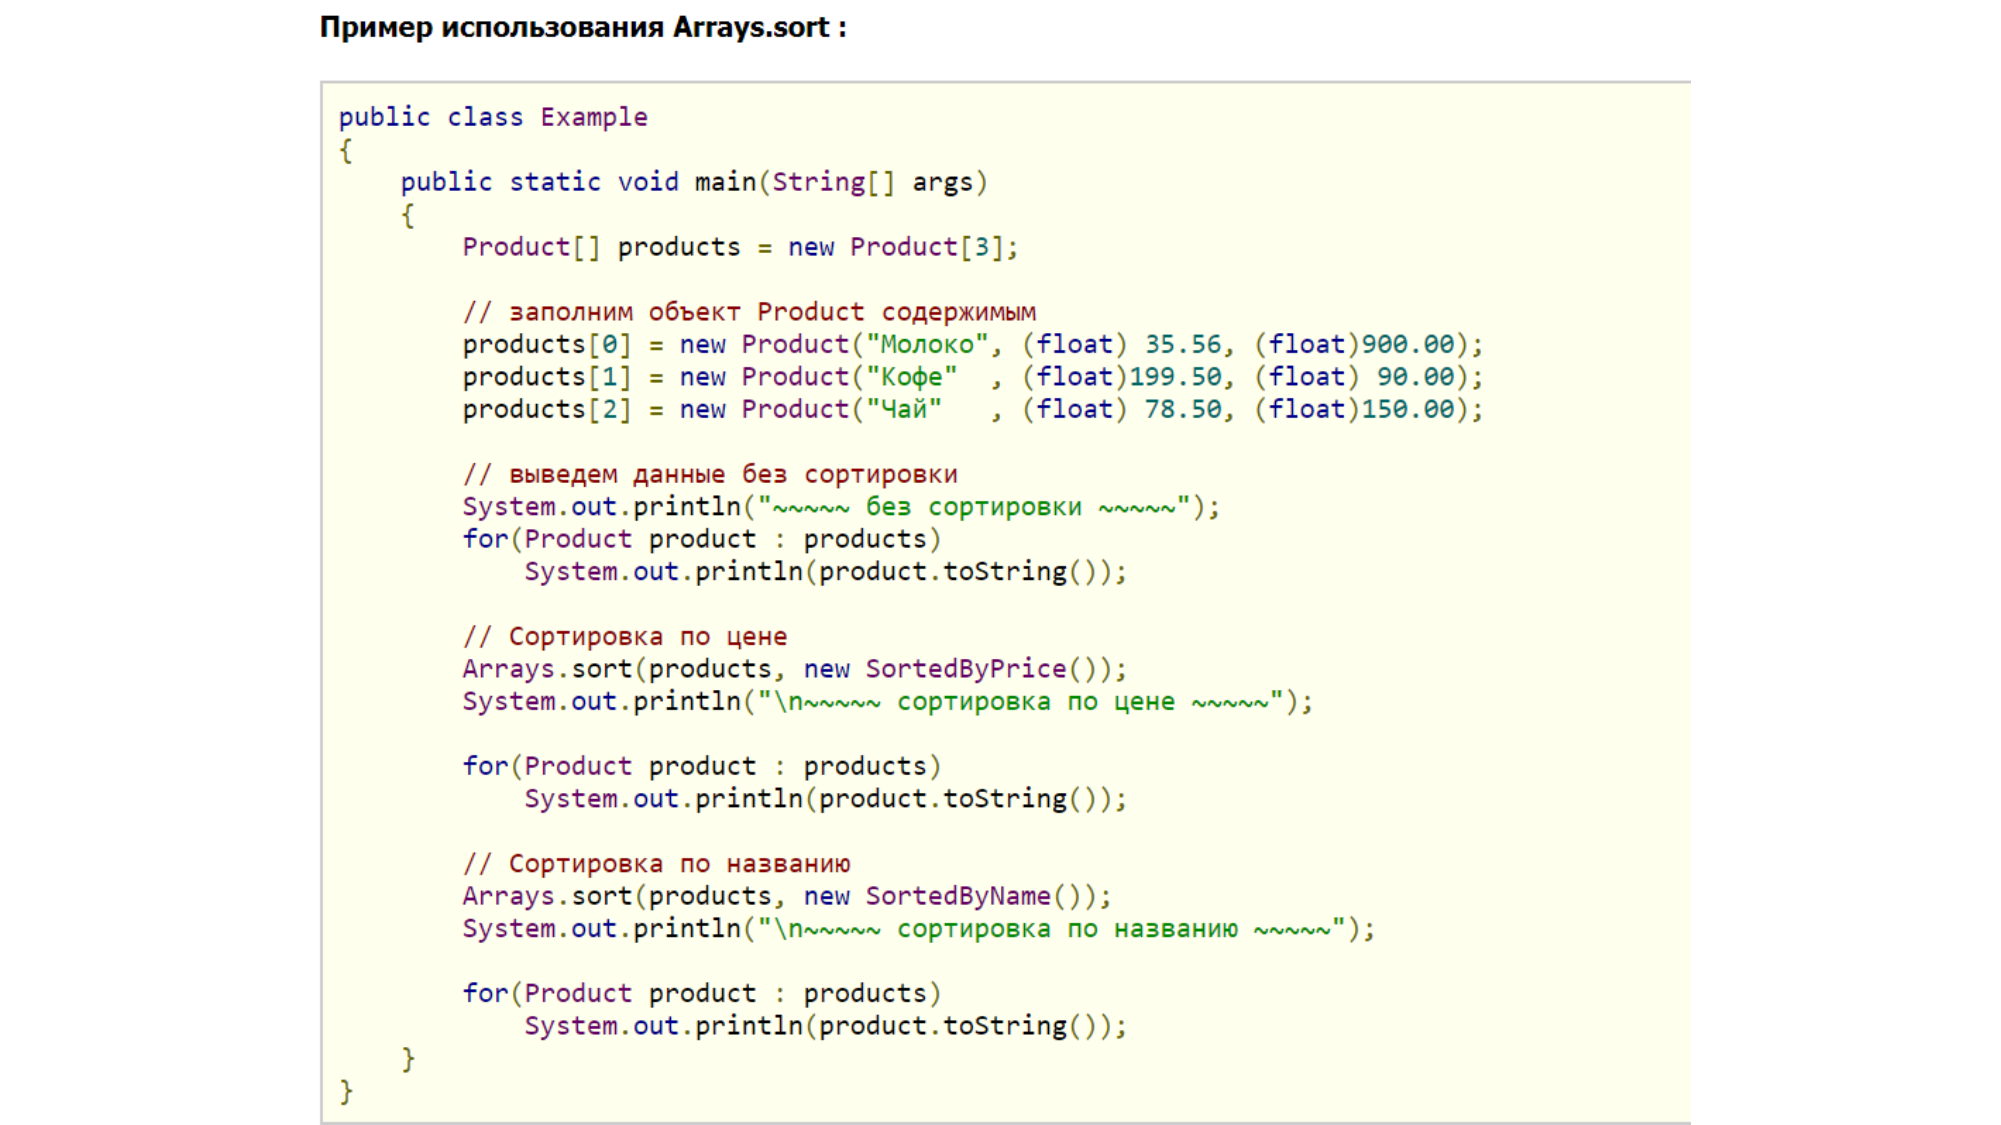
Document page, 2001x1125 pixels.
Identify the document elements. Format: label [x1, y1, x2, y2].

picture [309, 0, 1691, 1125]
